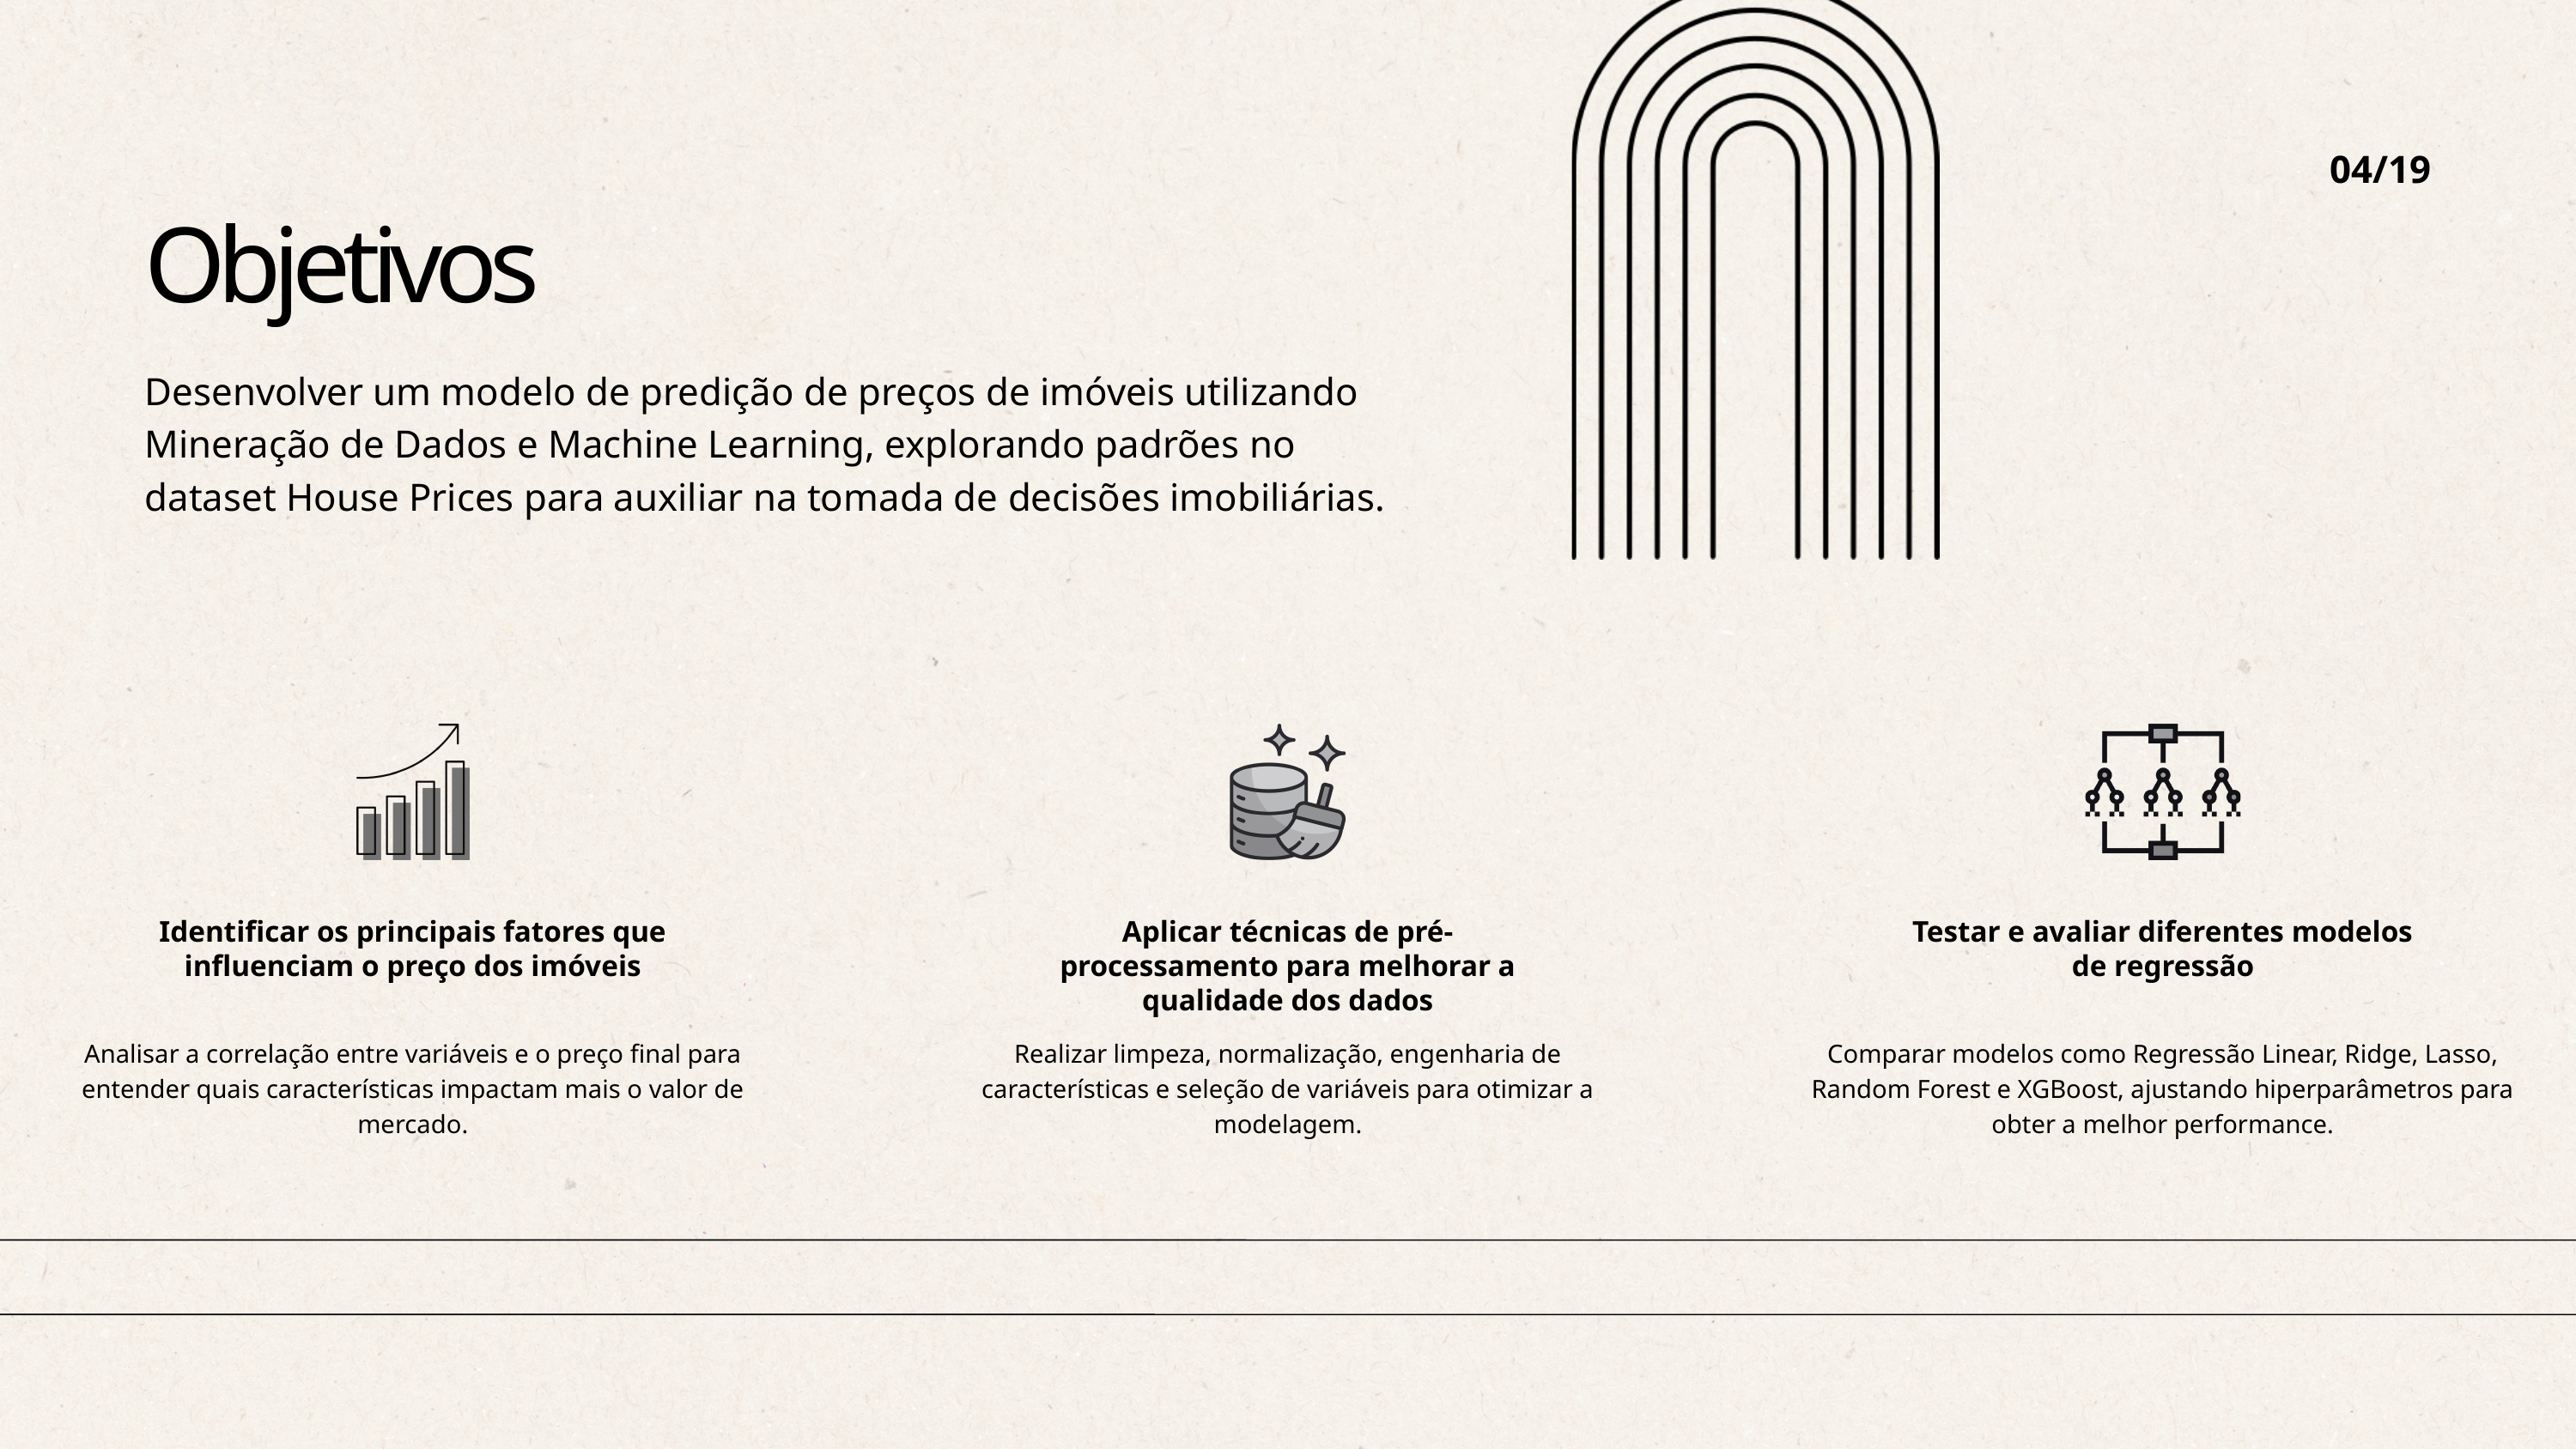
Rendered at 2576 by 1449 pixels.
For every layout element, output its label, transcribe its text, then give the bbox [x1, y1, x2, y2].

text_box Testar e avaliar diferentes modelos de regressão [1894, 912, 2432, 982]
text_box Identificar os principais fatores que influenciam o preço dos imóveis [144, 912, 682, 982]
text_box Analisar a correlação entre variáveis e o preço final para entender quais características impactam mais o valor de mercado. [59, 1033, 767, 1139]
text_box [1230, 724, 1346, 860]
text_box Objetivos [144, 219, 1170, 324]
text_box 04/19 [2026, 137, 2432, 191]
text_box [0, 0, 2576, 1240]
text_box [1571, 0, 1940, 560]
text_box Realizar limpeza, normalização, engenharia de características e seleção de variáveis para otimizar a modelagem. [934, 1033, 1642, 1139]
text_box [356, 724, 470, 860]
text_box [0, 1315, 2576, 1449]
text_box Desenvolver um modelo de predição de preços de imóveis utilizando Mineração de Dados e Machine Learning, explorando padrões no dataset House Prices para auxiliar na tomada de decisões imobiliárias. [144, 361, 1388, 572]
text_box [0, 1240, 2576, 1314]
text_box Aplicar técnicas de pré-processamento para melhorar a qualidade dos dados [1019, 912, 1557, 1016]
text_box [2085, 724, 2241, 860]
text_box Comparar modelos como Regressão Linear, Ridge, Lasso, Random Forest e XGBoost, ajustando hiperparâmetros para obter a melhor performance. [1809, 1033, 2517, 1139]
